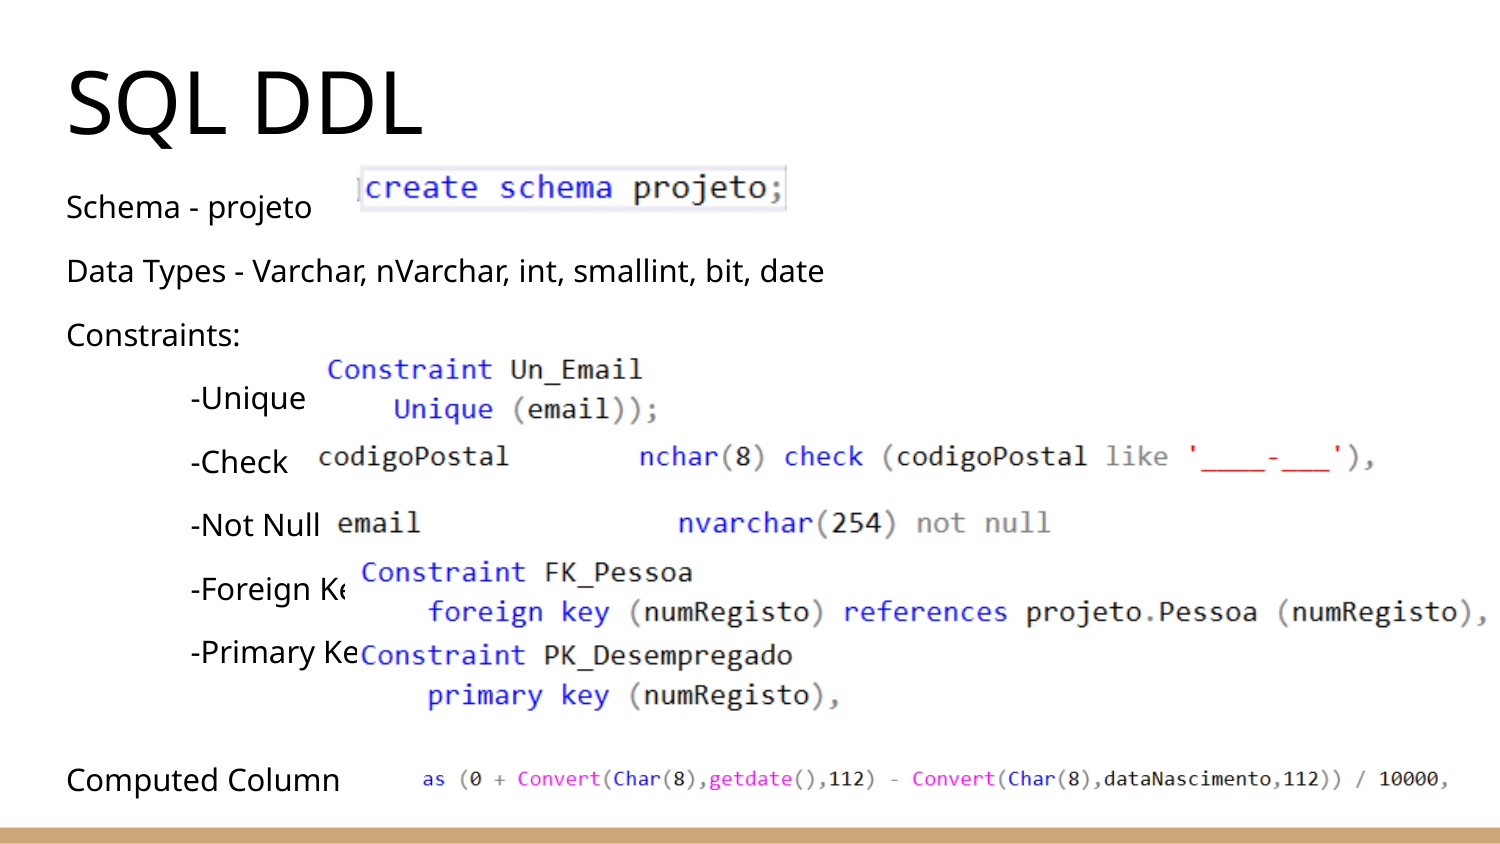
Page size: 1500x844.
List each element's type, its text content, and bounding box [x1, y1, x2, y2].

title SQL DDL [51, 30, 1449, 167]
list Schema - projeto Data Types - Varchar, nVarchar, int, smallint, bit, date Constraints: -Unique -Check -Not Null -Foreign Key -Primary Key Computed Column [51, 167, 1449, 820]
picture [311, 338, 1391, 484]
picture [356, 147, 788, 244]
picture [321, 500, 1500, 722]
picture [413, 764, 1475, 798]
